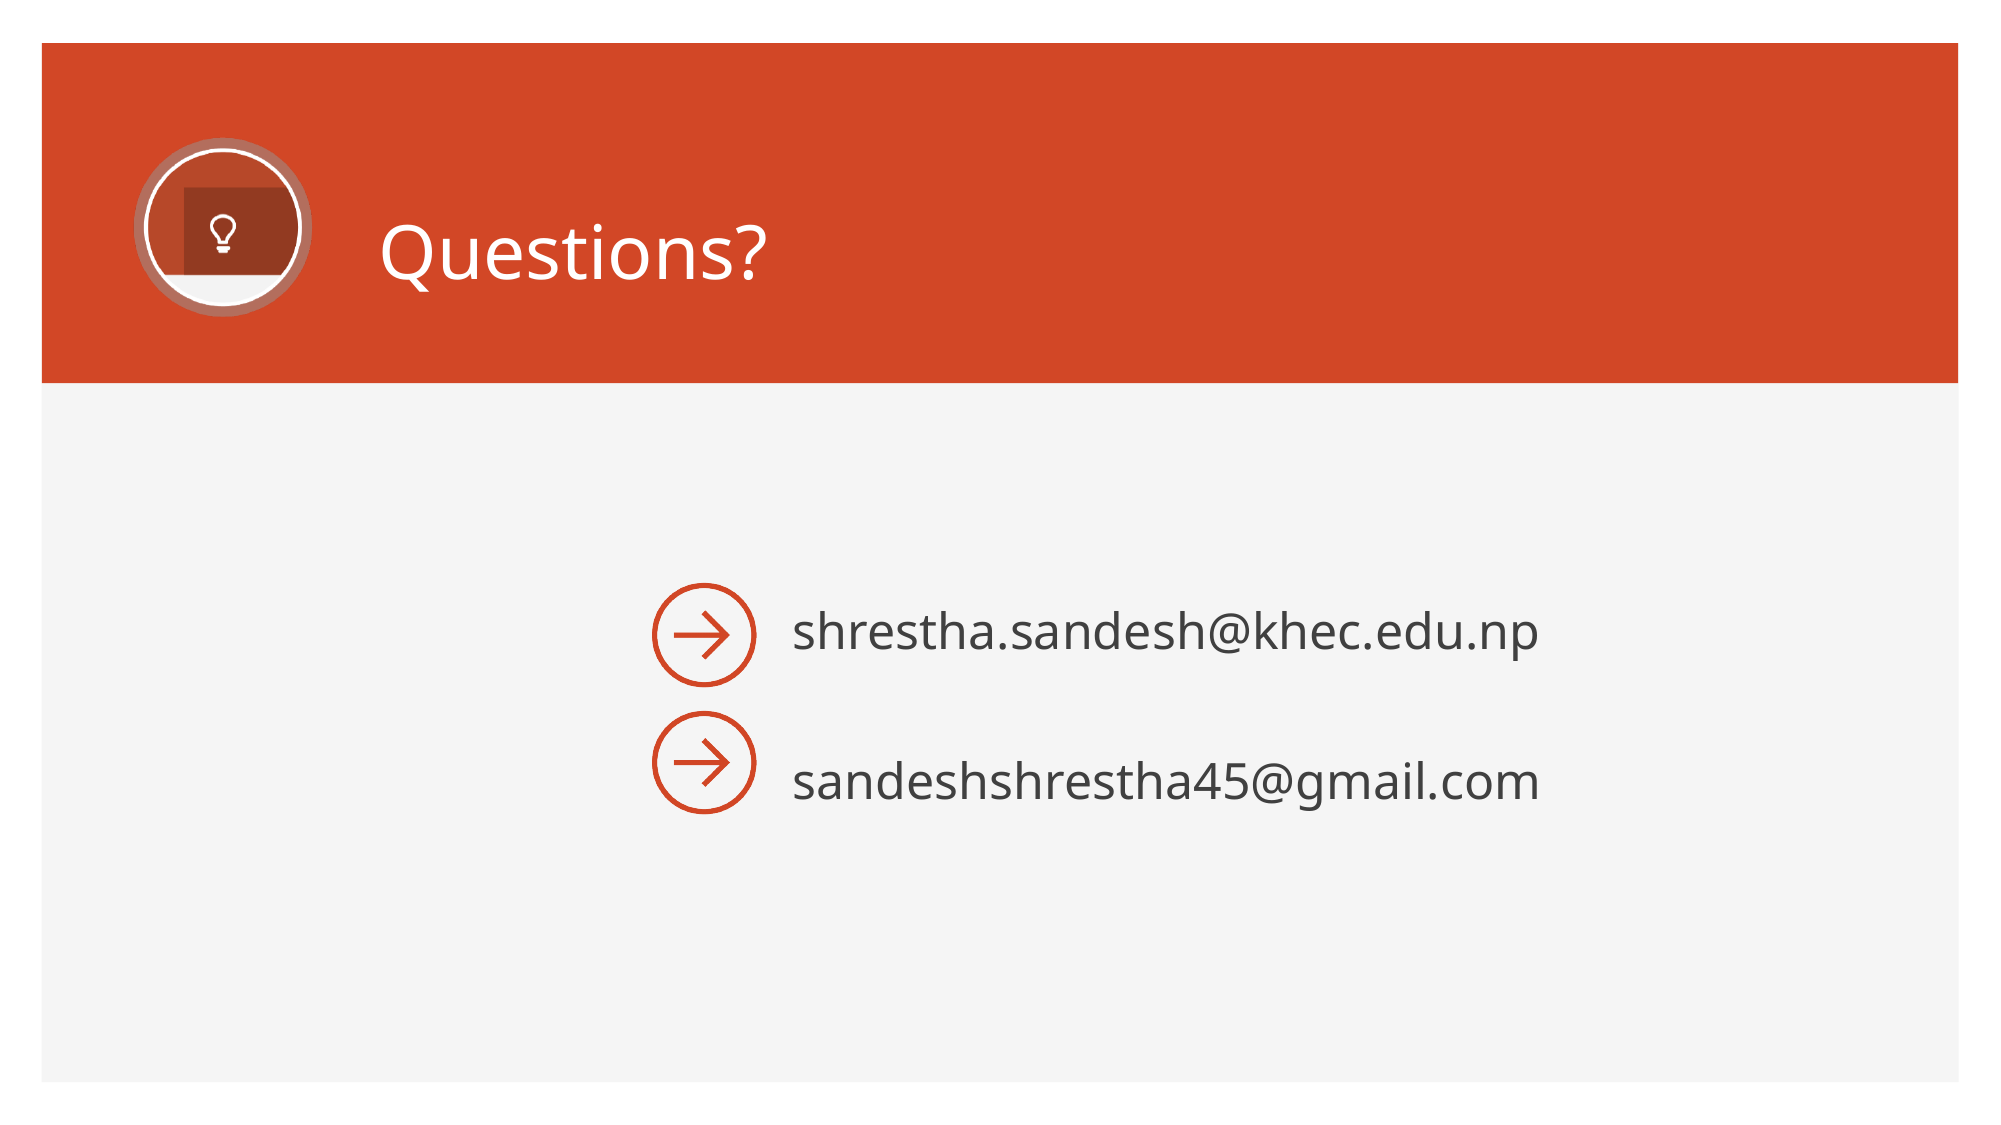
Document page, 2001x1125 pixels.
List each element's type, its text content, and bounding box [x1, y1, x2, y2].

picture [118, 129, 327, 325]
title Questions? [363, 202, 1492, 308]
text_box shrestha.sandesh@khec.edu.np sandeshshrestha45@gmail.com [777, 614, 1588, 850]
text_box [649, 580, 759, 818]
